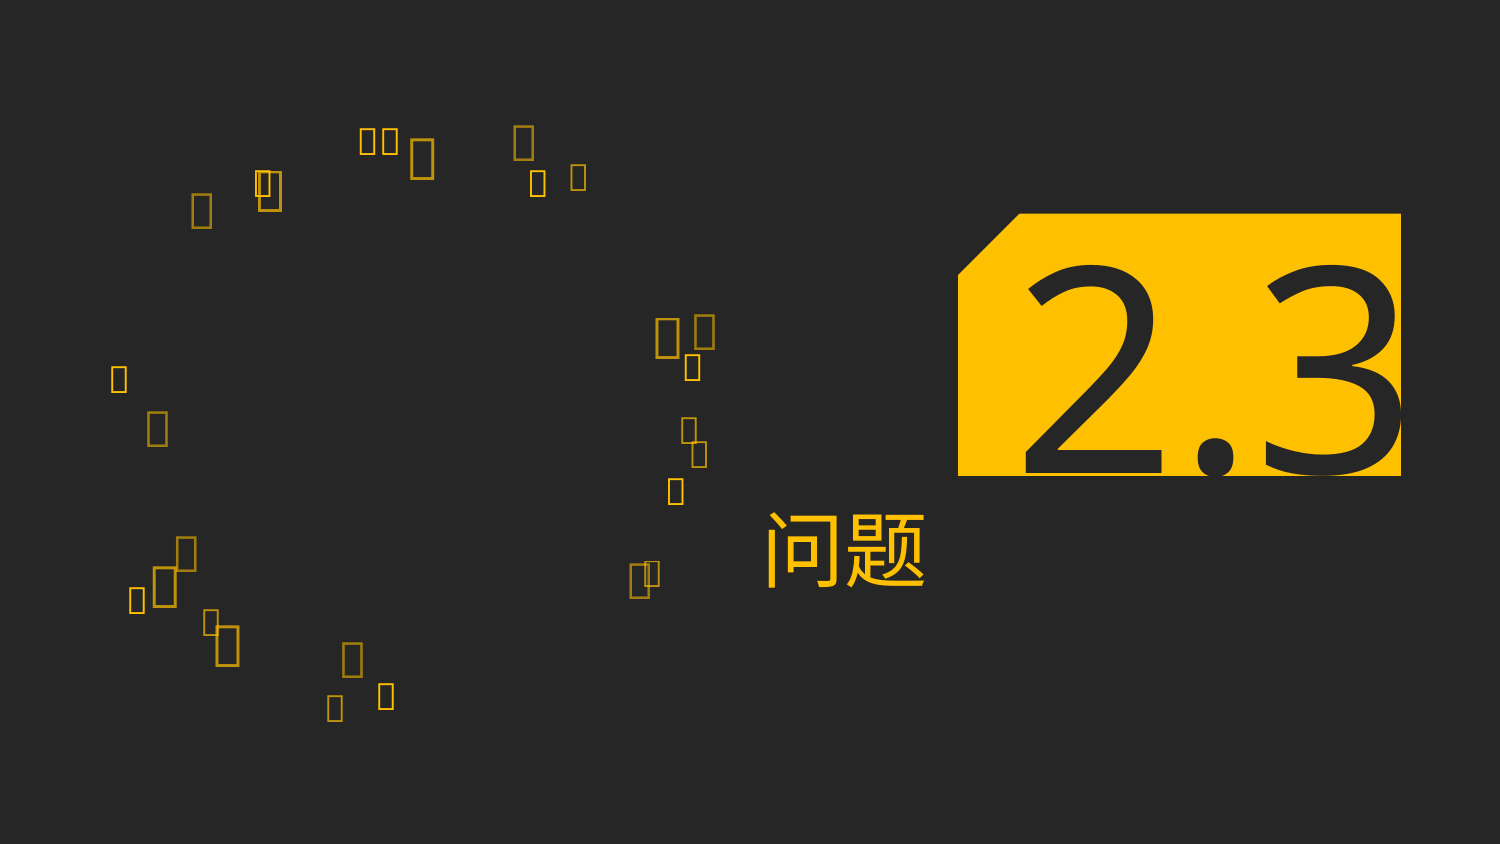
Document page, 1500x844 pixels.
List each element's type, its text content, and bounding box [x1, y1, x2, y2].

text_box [88, 67, 763, 742]
text_box 问题 [768, 490, 1406, 606]
text_box [955, 233, 997, 479]
text_box 2.3 [997, 178, 1434, 538]
